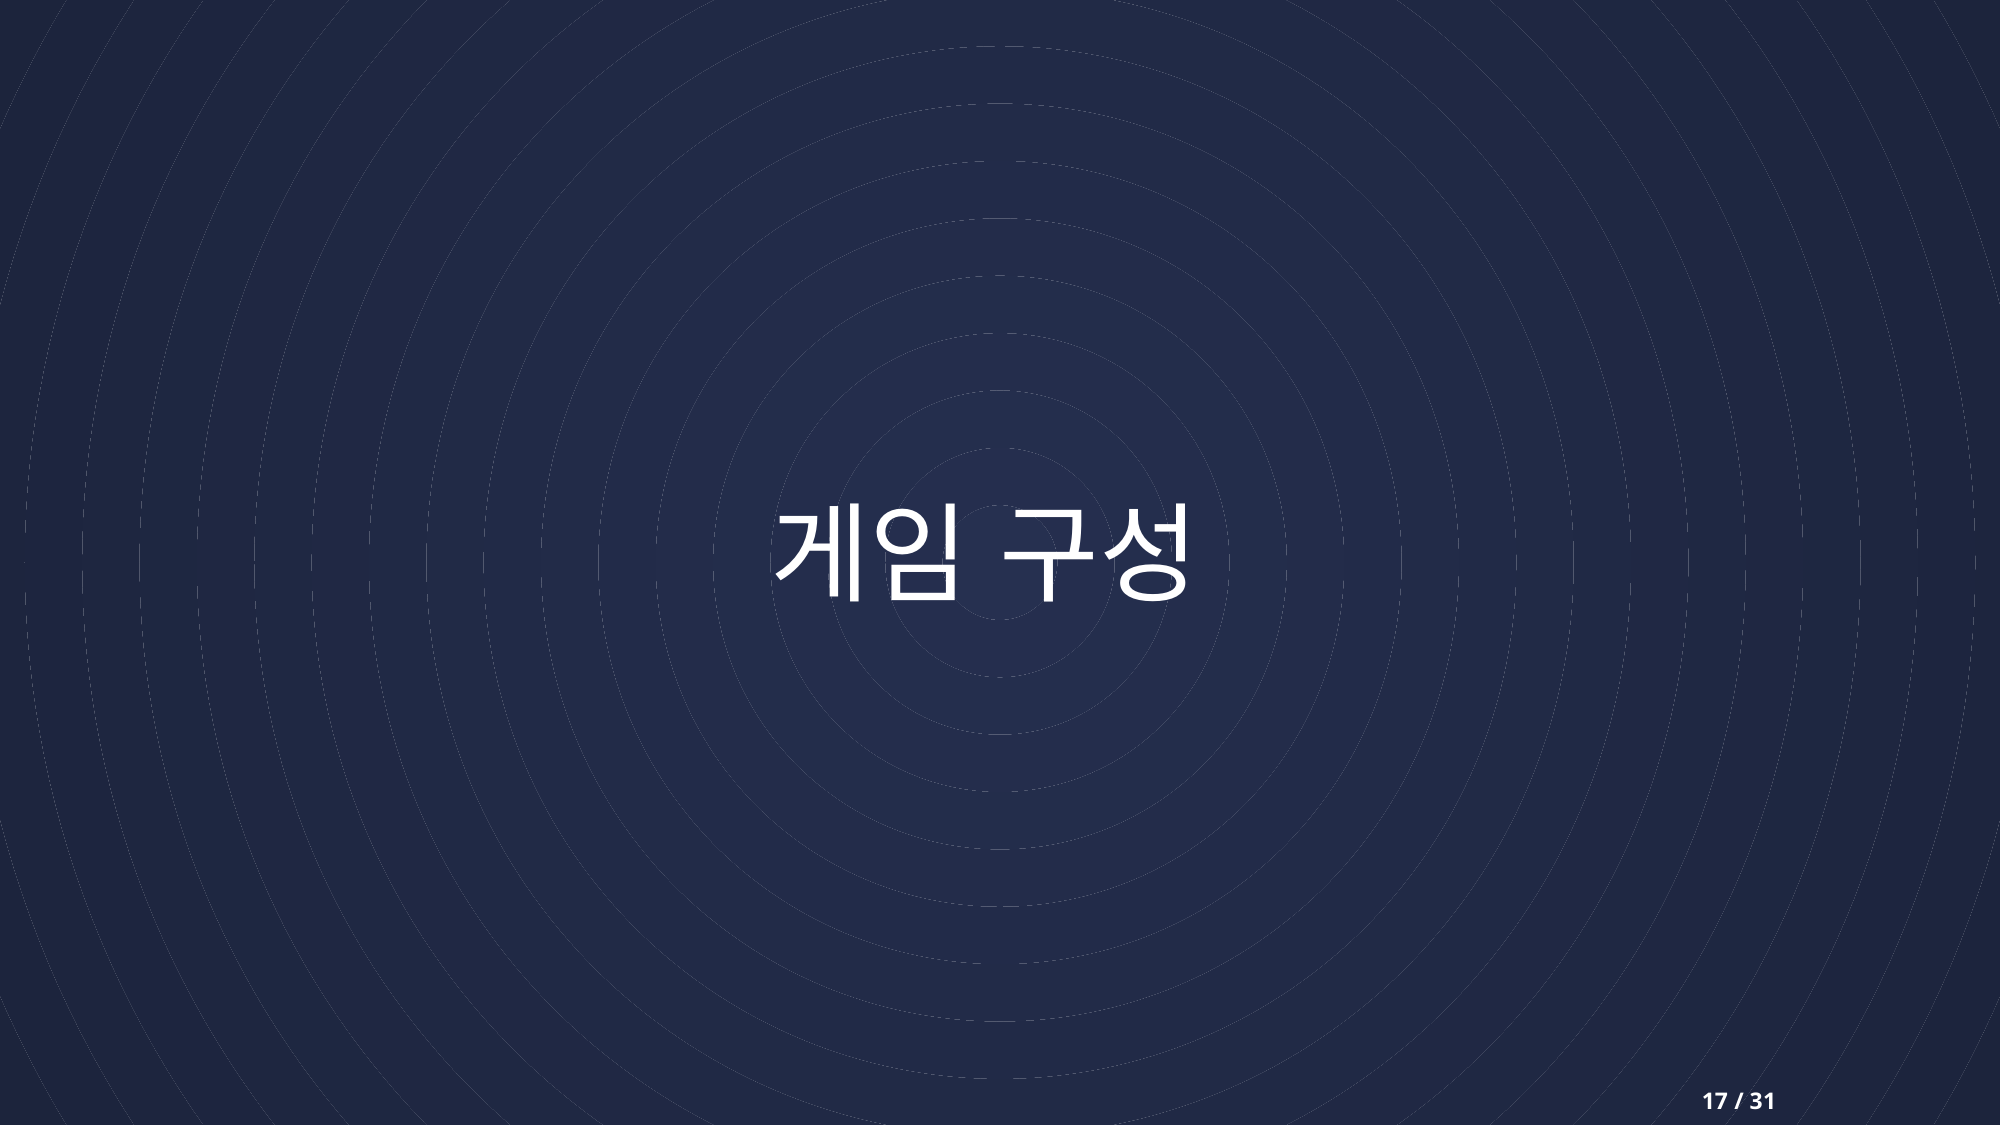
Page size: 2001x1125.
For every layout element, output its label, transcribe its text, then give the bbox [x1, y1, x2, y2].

title 게임 구성 [249, 187, 1750, 625]
slide_number 17 / 31 [1674, 1083, 1792, 1122]
